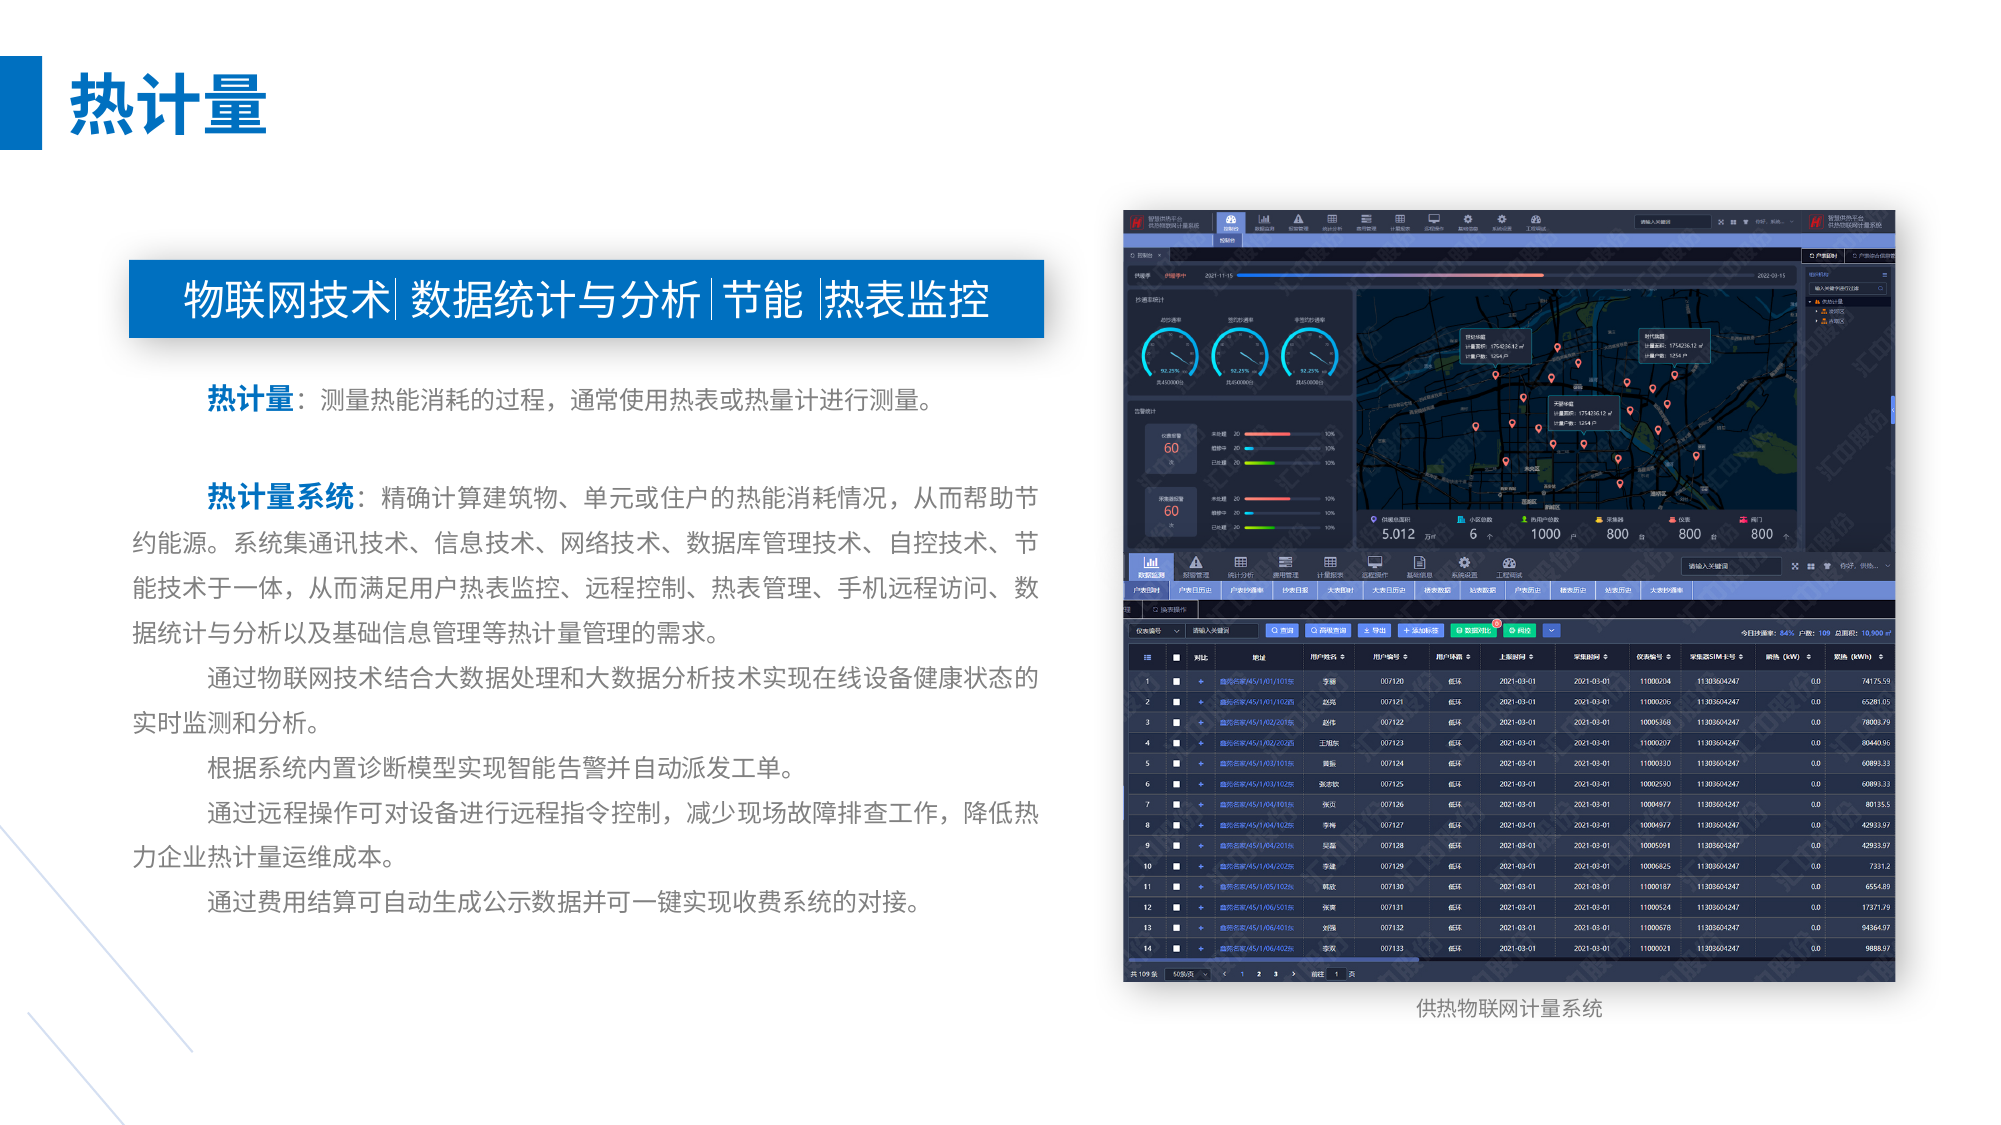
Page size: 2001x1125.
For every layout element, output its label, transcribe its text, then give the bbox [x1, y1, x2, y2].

picture [1123, 210, 1896, 982]
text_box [27, 1012, 293, 1125]
text_box 热计量：测量热能消耗的过程，通常使用热表或热量计进行测量。 热计量系统：精确计算建筑物、单元或住户的热能消耗情况，从而帮助节约能源。系统集通讯技术、信息技术、网络技术、数据库管理技术、自控技术、节能技术于一体，从而满足用户热表监控、远程控制、热表管理、手机远程访问、数据统计与分析以及基础信息管理等热计量管理的需求。 通过物联网技术结合大数据处理和大数据分析技术实现在线设备健康状态的实时监测和分析。 根据系统内置诊断模型实现智能告警并自动派发工单。 通过远程操作可对设备进行远程指令控制，减少现场故障排查工作，降低热力企业热计量运维成本。 通过费用结算可自动生成公示数据并可一键实现收费系统的对接。 [193, 357, 1056, 925]
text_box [0, 241, 193, 1053]
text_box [129, 259, 1045, 339]
text_box 供热物联网计量系统 [1311, 988, 1708, 1028]
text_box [0, 55, 334, 152]
